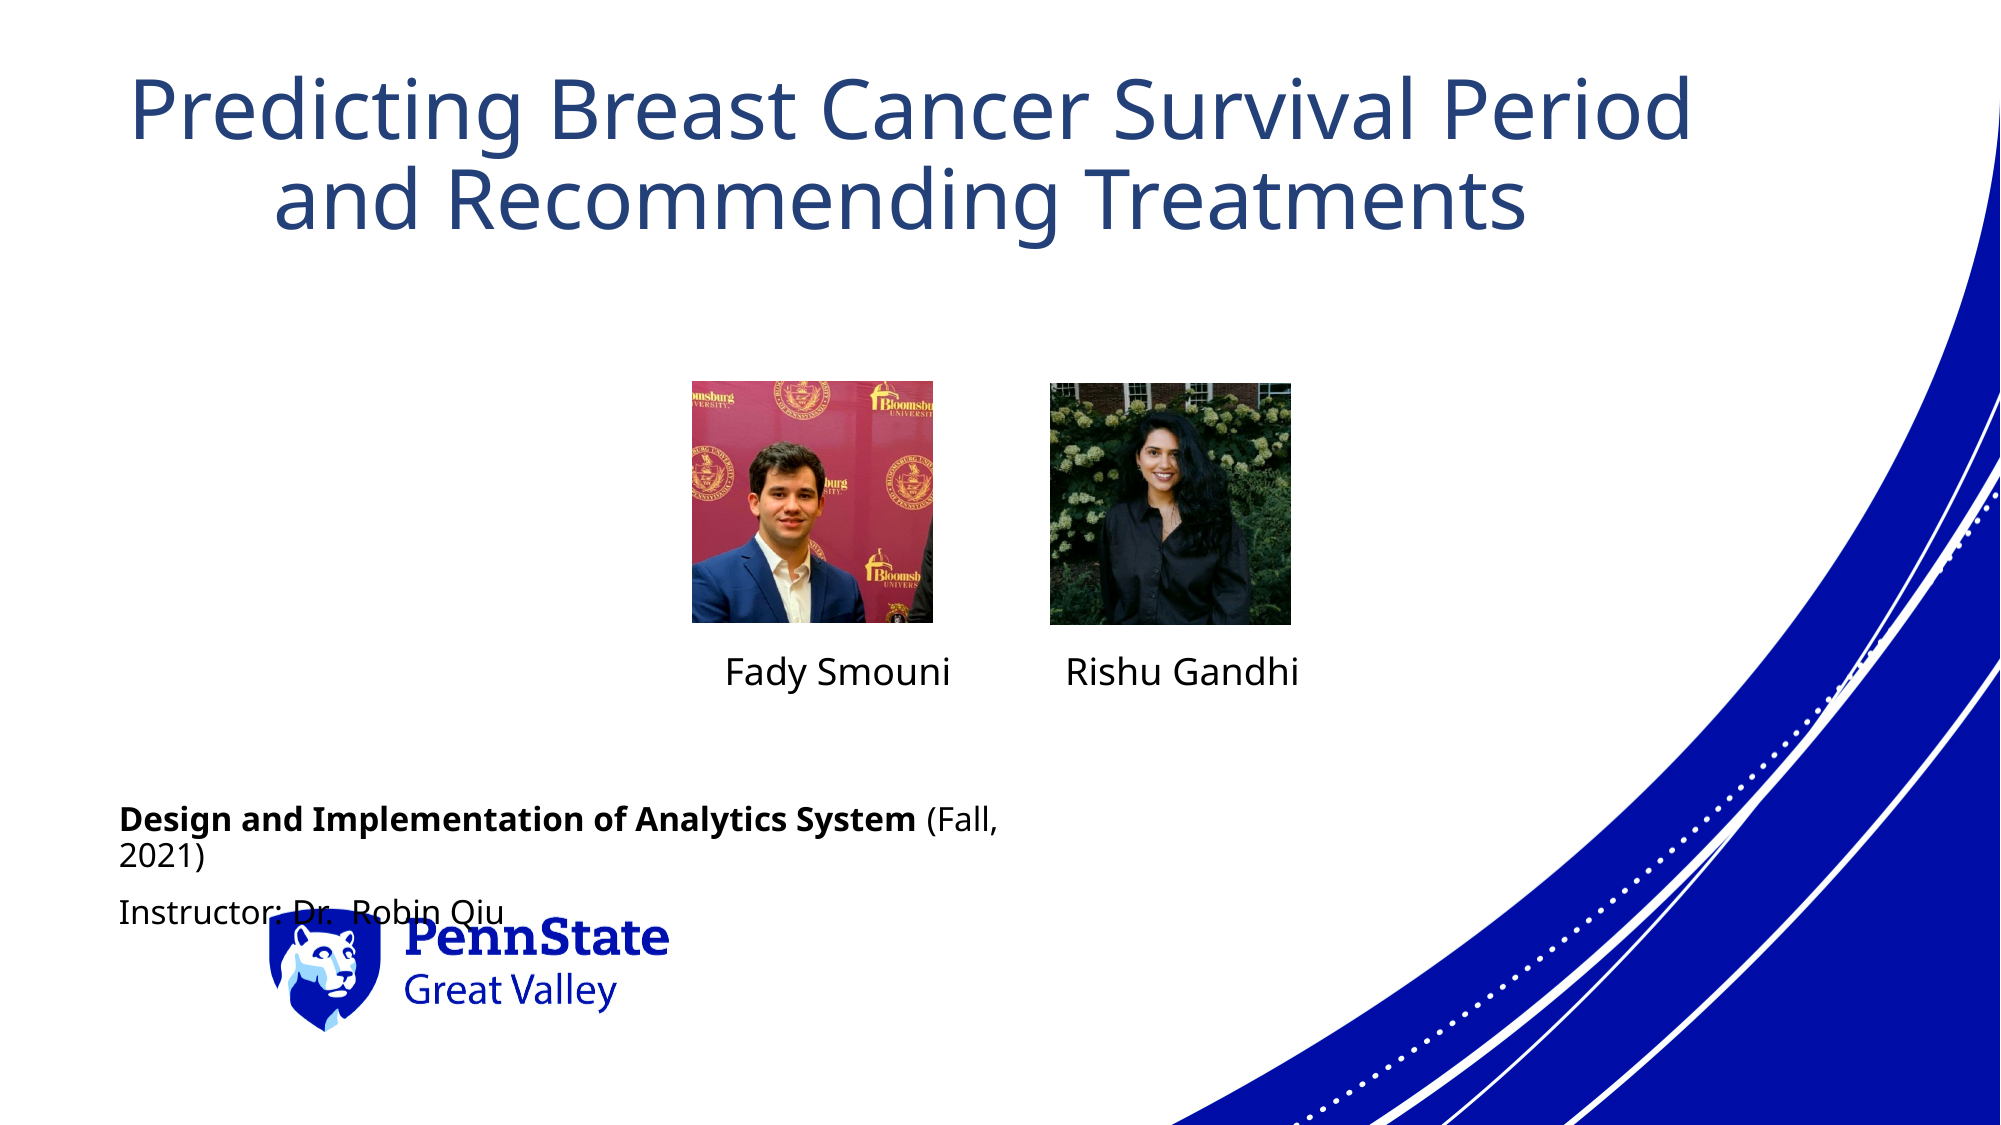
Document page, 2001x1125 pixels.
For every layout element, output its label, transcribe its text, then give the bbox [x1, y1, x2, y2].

title Predicting Breast Cancer Survival Period and Recommending Treatments [104, 86, 1721, 355]
picture [0, 0, 2000, 1125]
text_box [680, 646, 1320, 767]
text_box Design and Implementation of Analytics System (Fall, 2021) Instructor: Dr. Robin Qiu [104, 795, 1065, 911]
